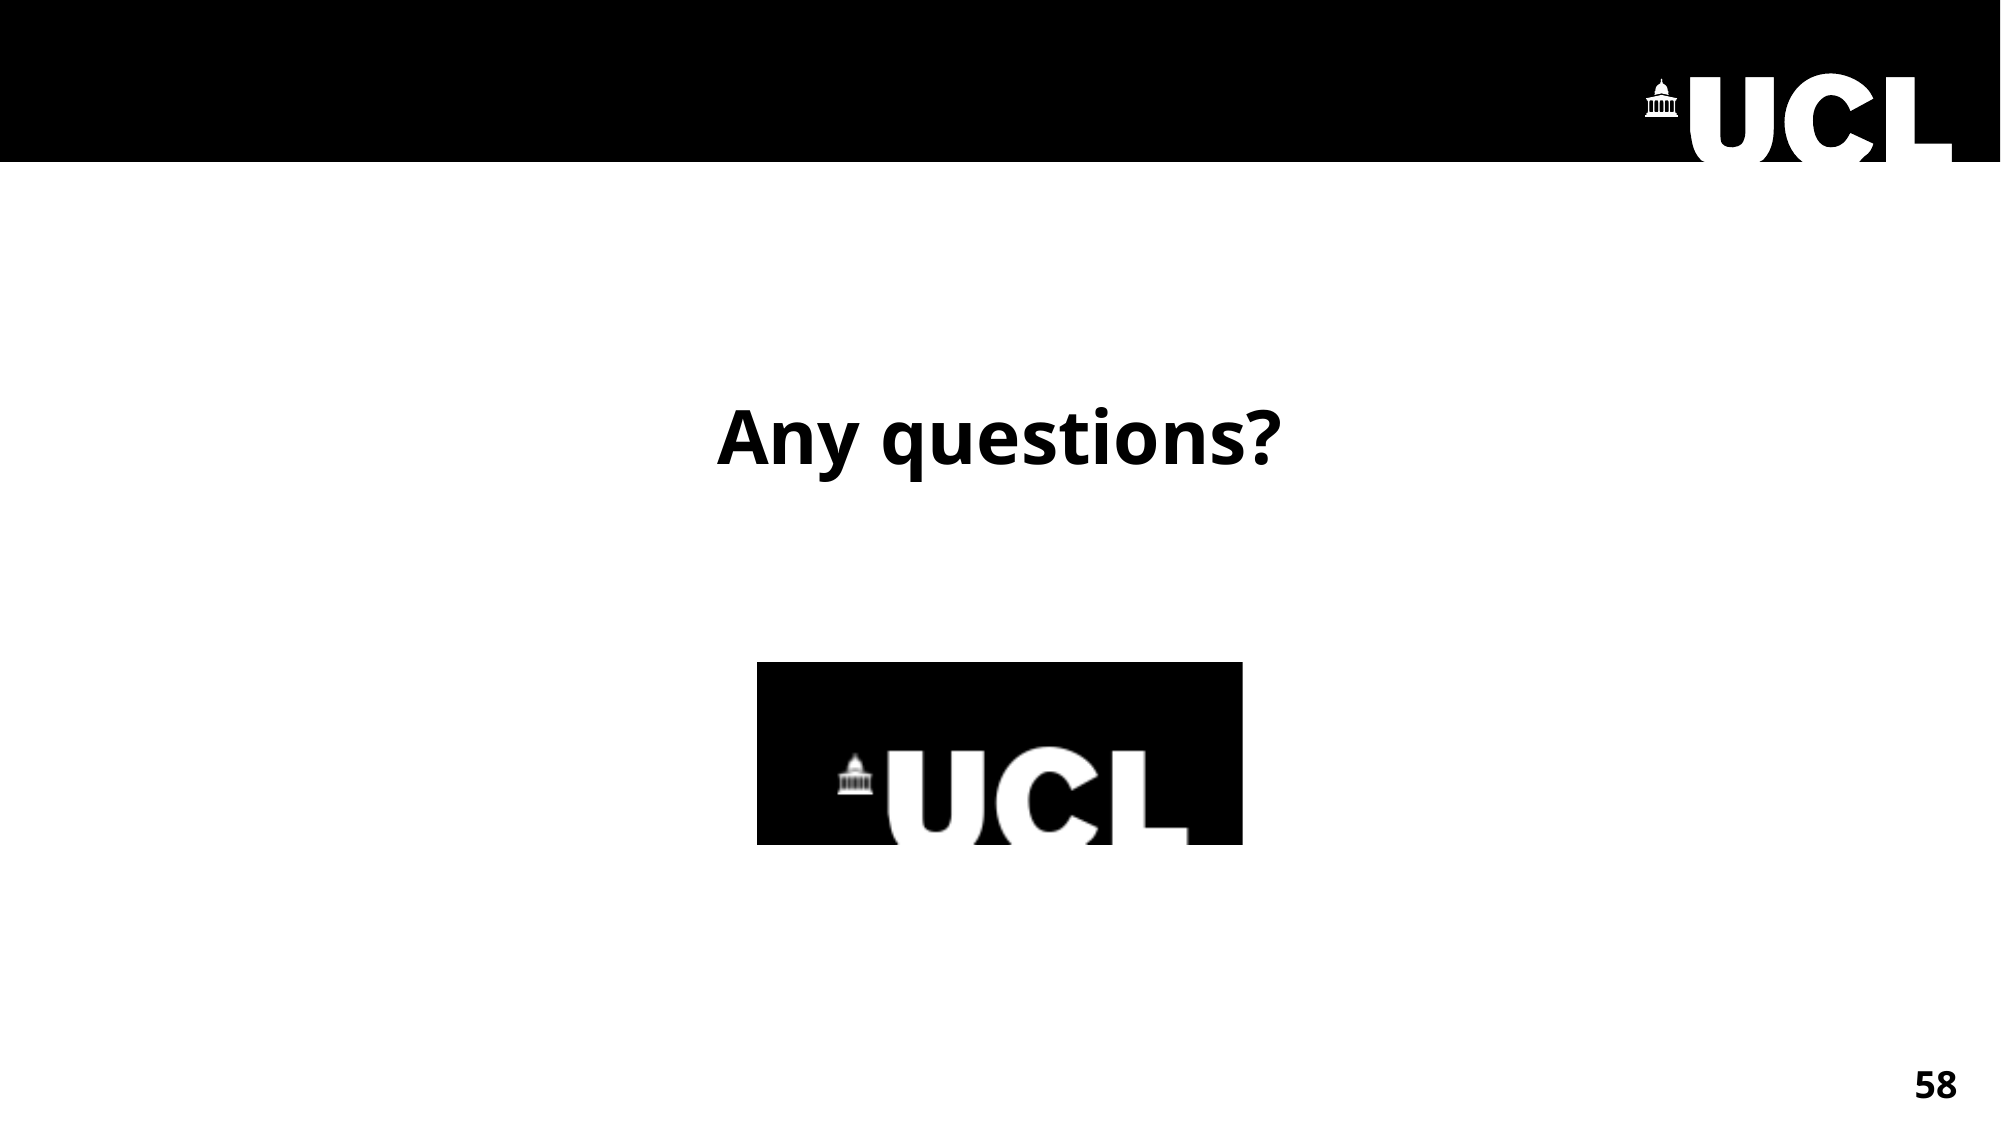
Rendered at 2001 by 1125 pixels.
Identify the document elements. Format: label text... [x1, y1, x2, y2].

picture [757, 662, 1243, 845]
text_box Any questions? [51, 382, 1949, 577]
text_box 58 [1889, 1051, 1983, 1122]
picture [1645, 78, 1678, 117]
